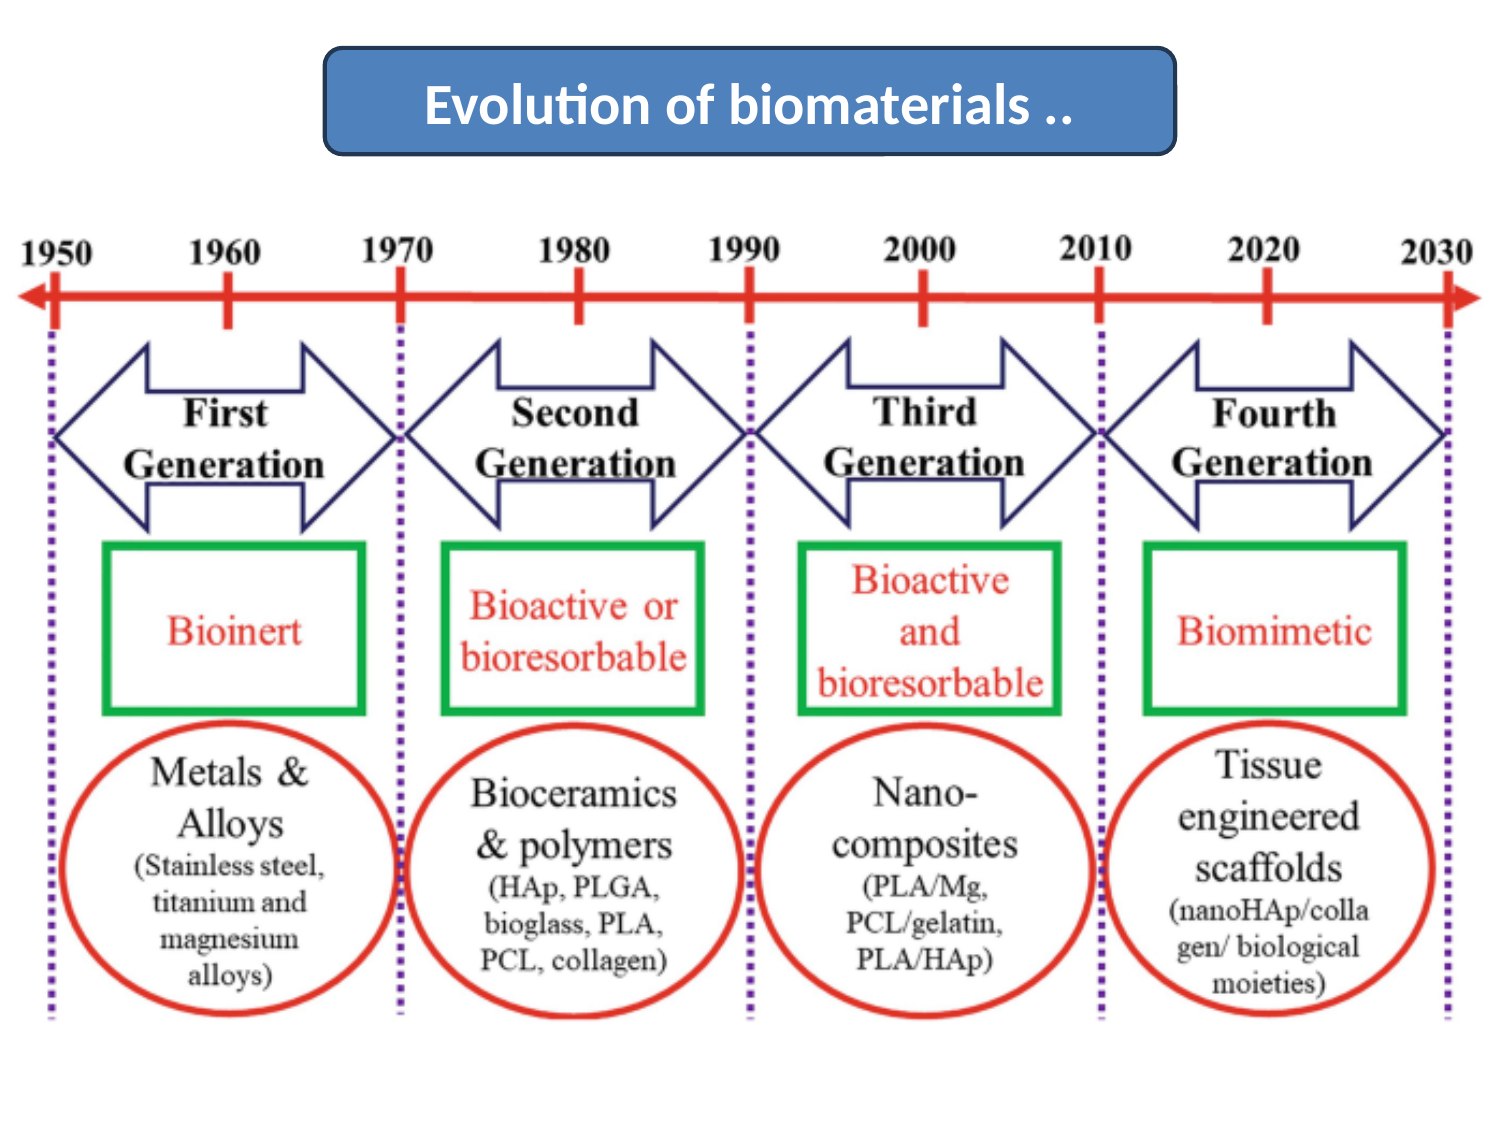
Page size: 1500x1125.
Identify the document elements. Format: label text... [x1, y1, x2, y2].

text_box Evolution of biomaterials .. [322, 45, 1178, 157]
picture [14, 231, 1486, 1025]
